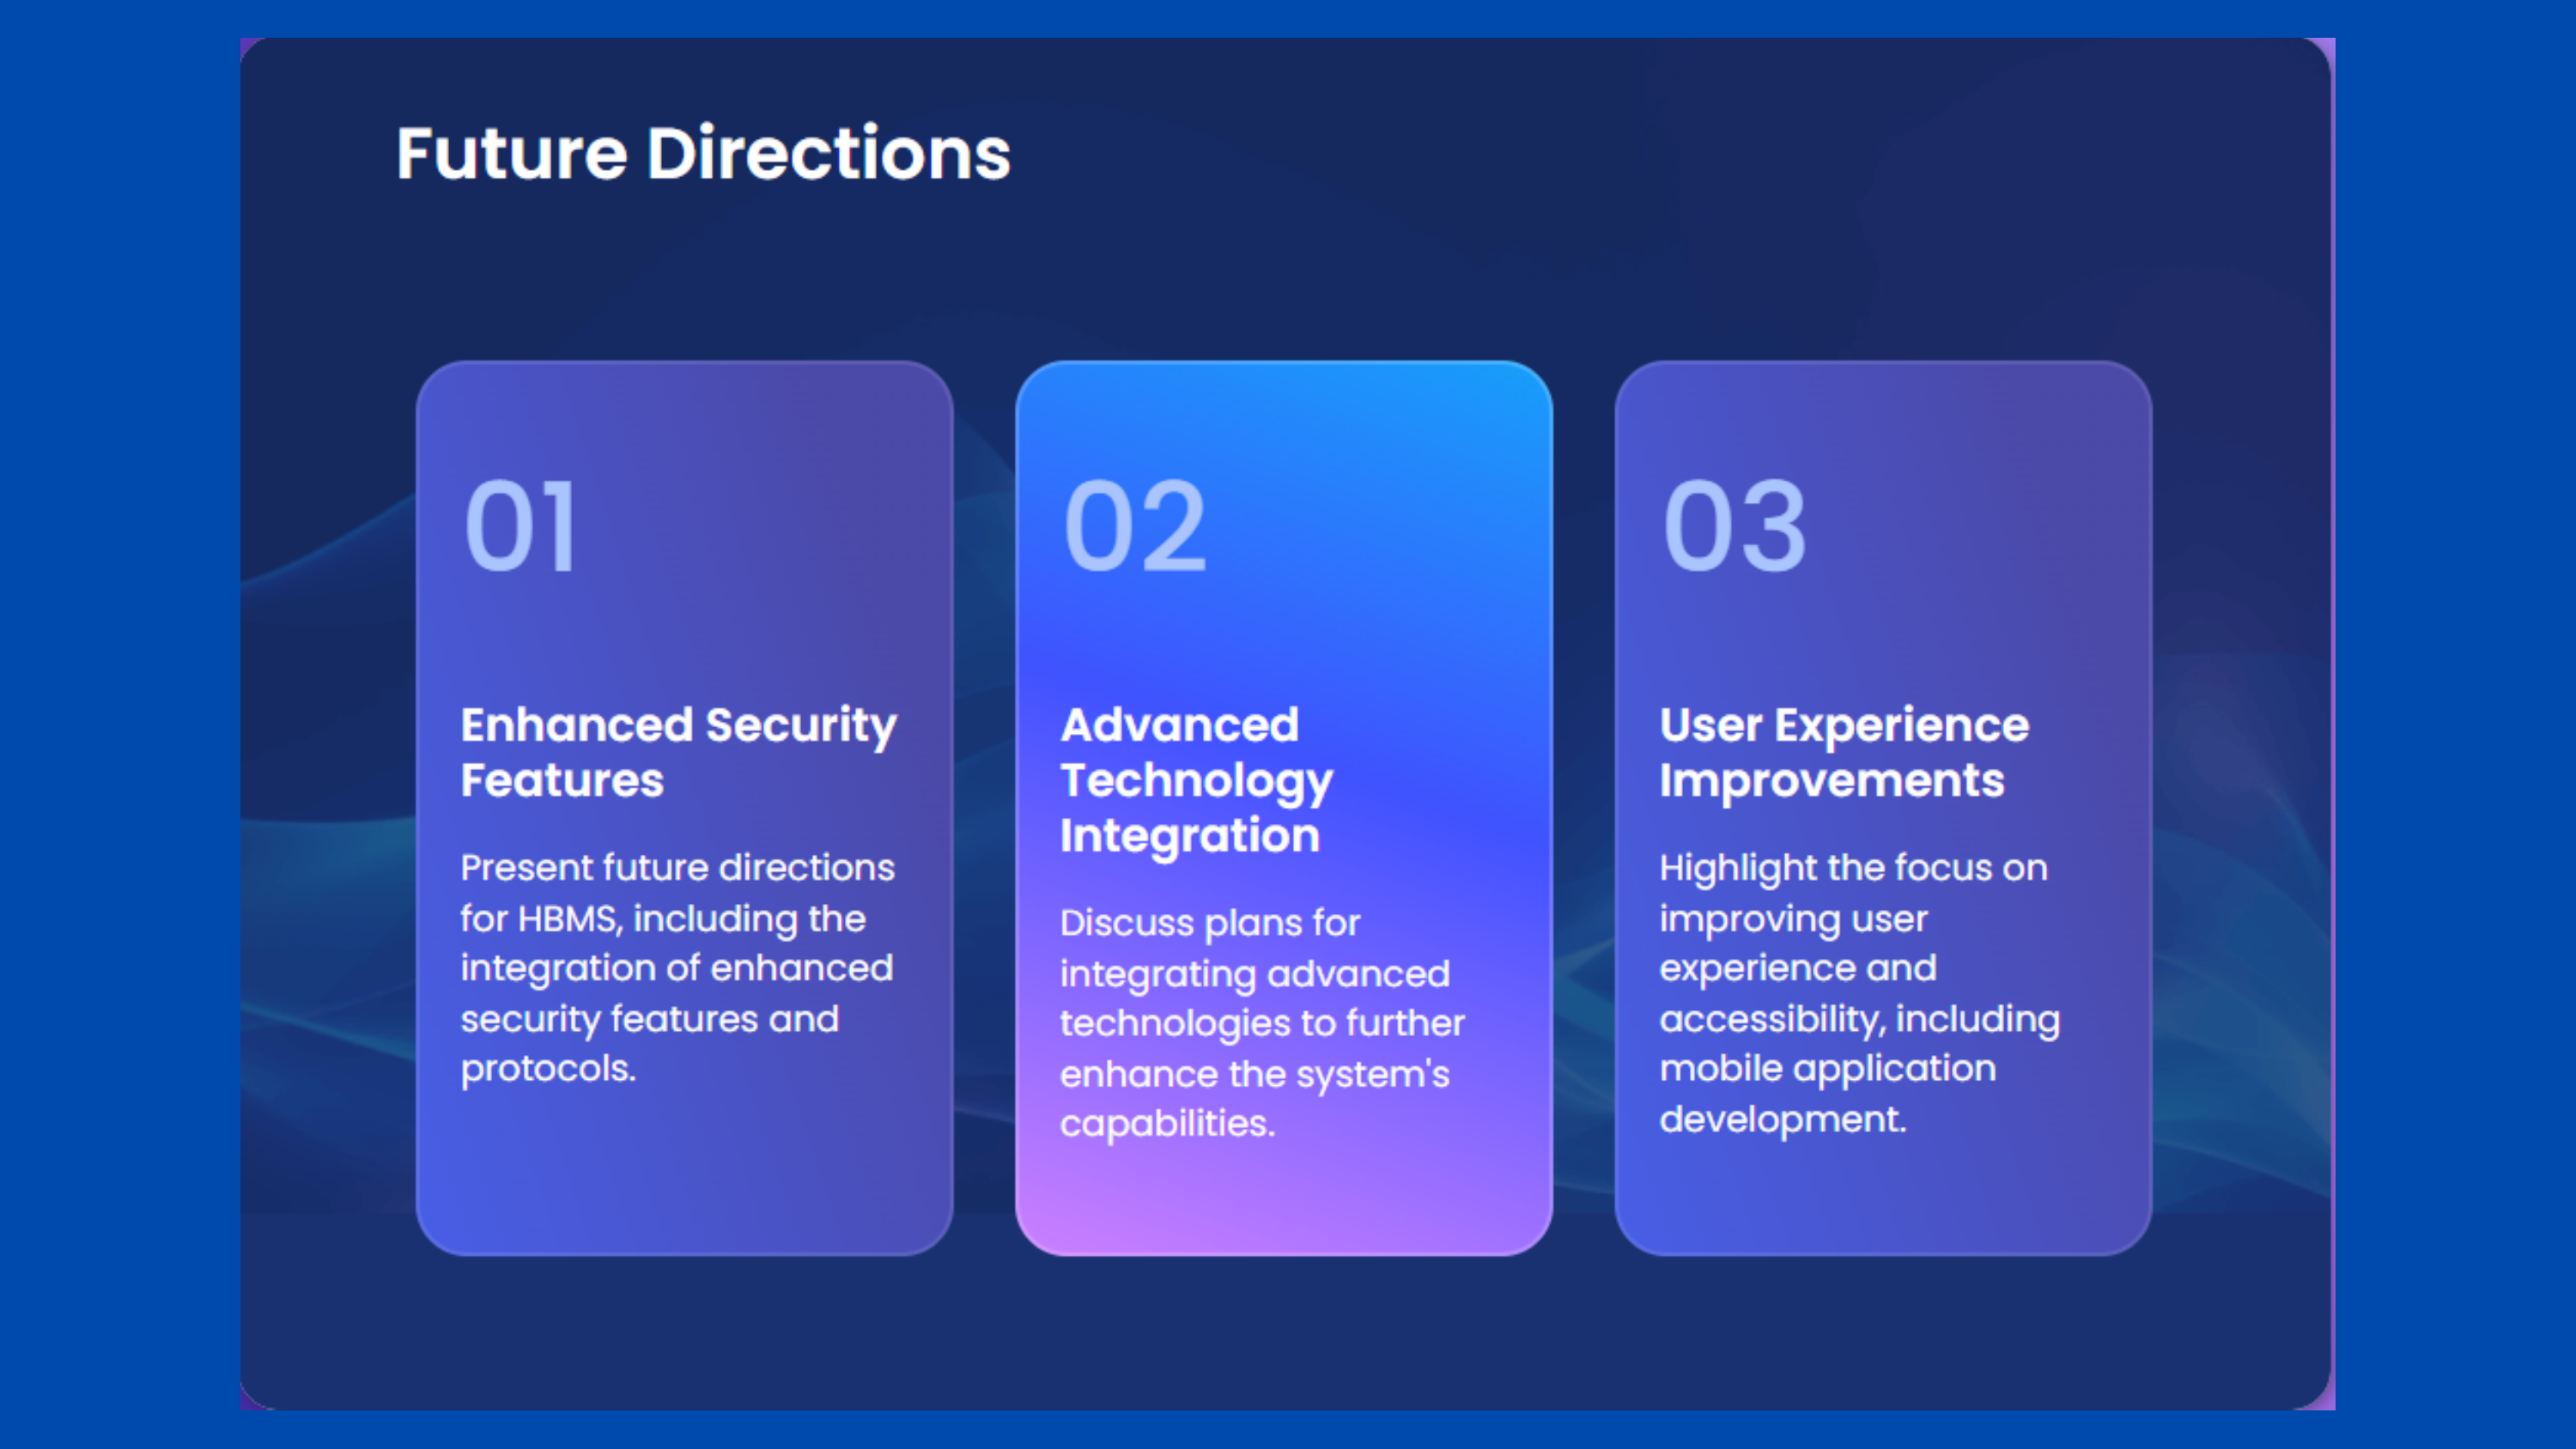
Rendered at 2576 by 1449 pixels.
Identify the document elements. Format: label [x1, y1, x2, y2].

text_box [240, 38, 2336, 1410]
